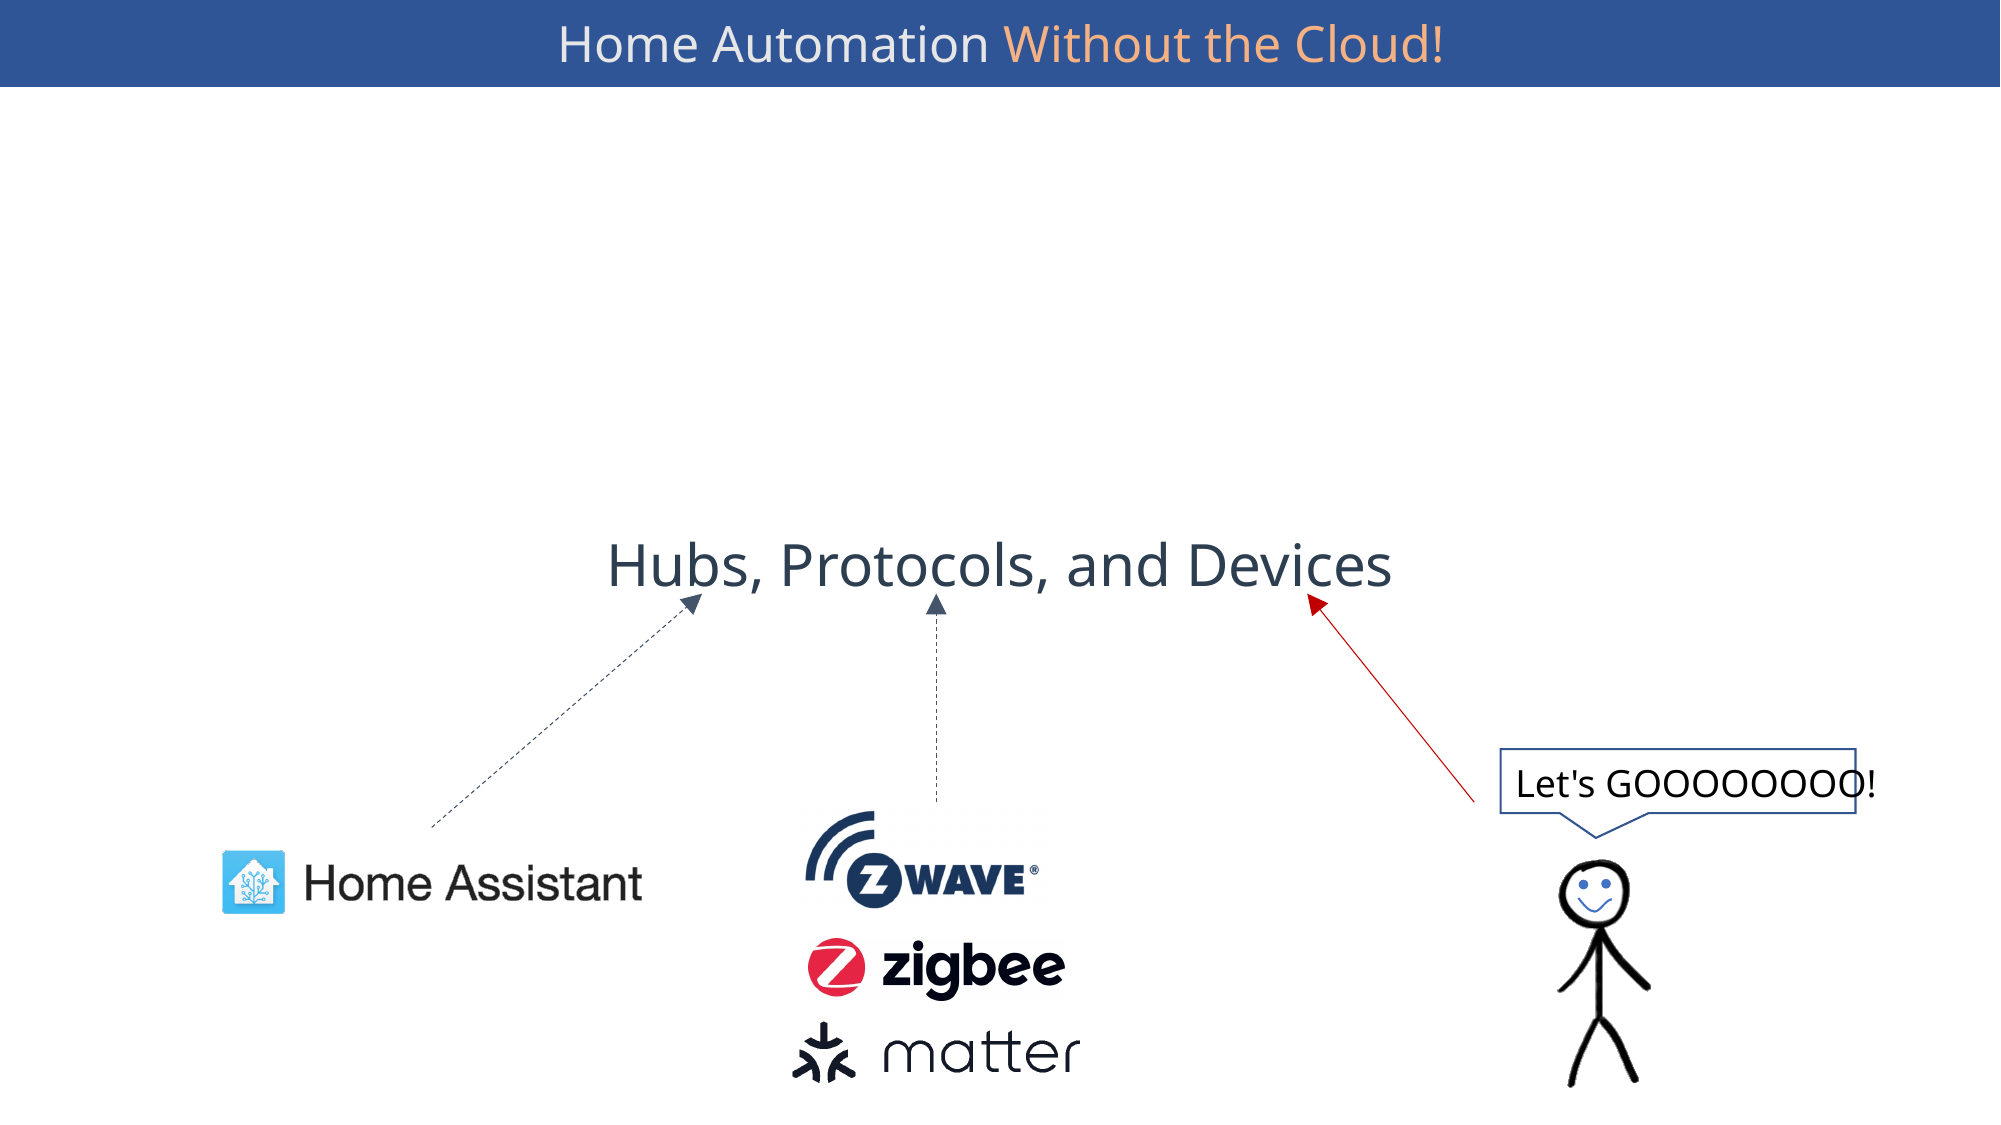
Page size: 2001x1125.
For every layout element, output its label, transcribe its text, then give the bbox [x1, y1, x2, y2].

text_box [0, 0, 2000, 88]
text_box Let's GOOOOOOOO! [1500, 752, 1954, 813]
text_box [1499, 748, 1857, 840]
picture [786, 804, 1048, 914]
text_box Home Automation Without the Cloud! [353, 5, 1649, 81]
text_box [431, 593, 703, 828]
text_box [1307, 593, 1475, 803]
picture [222, 850, 642, 914]
text_box Hubs, Protocols, and Devices [591, 520, 1409, 606]
picture [763, 938, 1109, 1112]
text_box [1536, 850, 1669, 1099]
